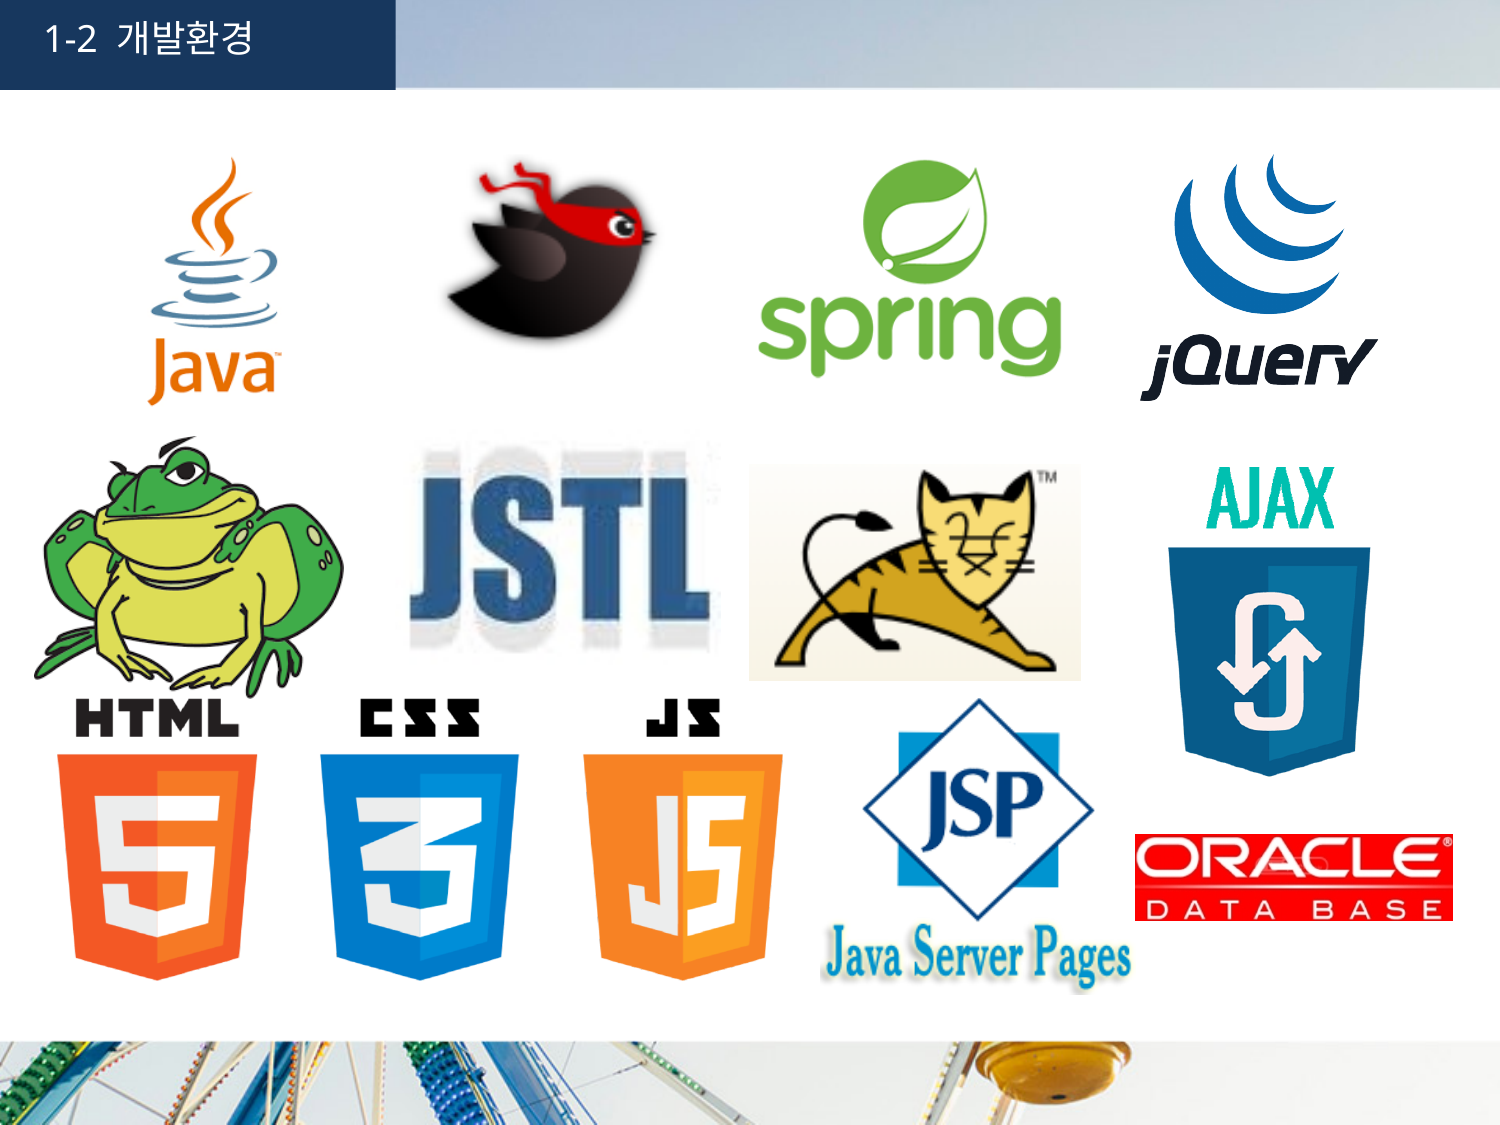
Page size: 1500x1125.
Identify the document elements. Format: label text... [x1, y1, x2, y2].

text_box [0, 88, 1500, 1043]
picture [395, 409, 721, 675]
picture [748, 464, 1081, 681]
text_box 1-2 개발환경 [18, 7, 270, 67]
picture [85, 152, 345, 411]
picture [0, 1043, 1500, 1125]
picture [820, 464, 1453, 996]
picture [398, 0, 1500, 88]
picture [34, 435, 803, 992]
text_box [0, 0, 398, 92]
picture [424, 153, 673, 357]
picture [1135, 153, 1383, 401]
picture [713, 154, 1081, 383]
